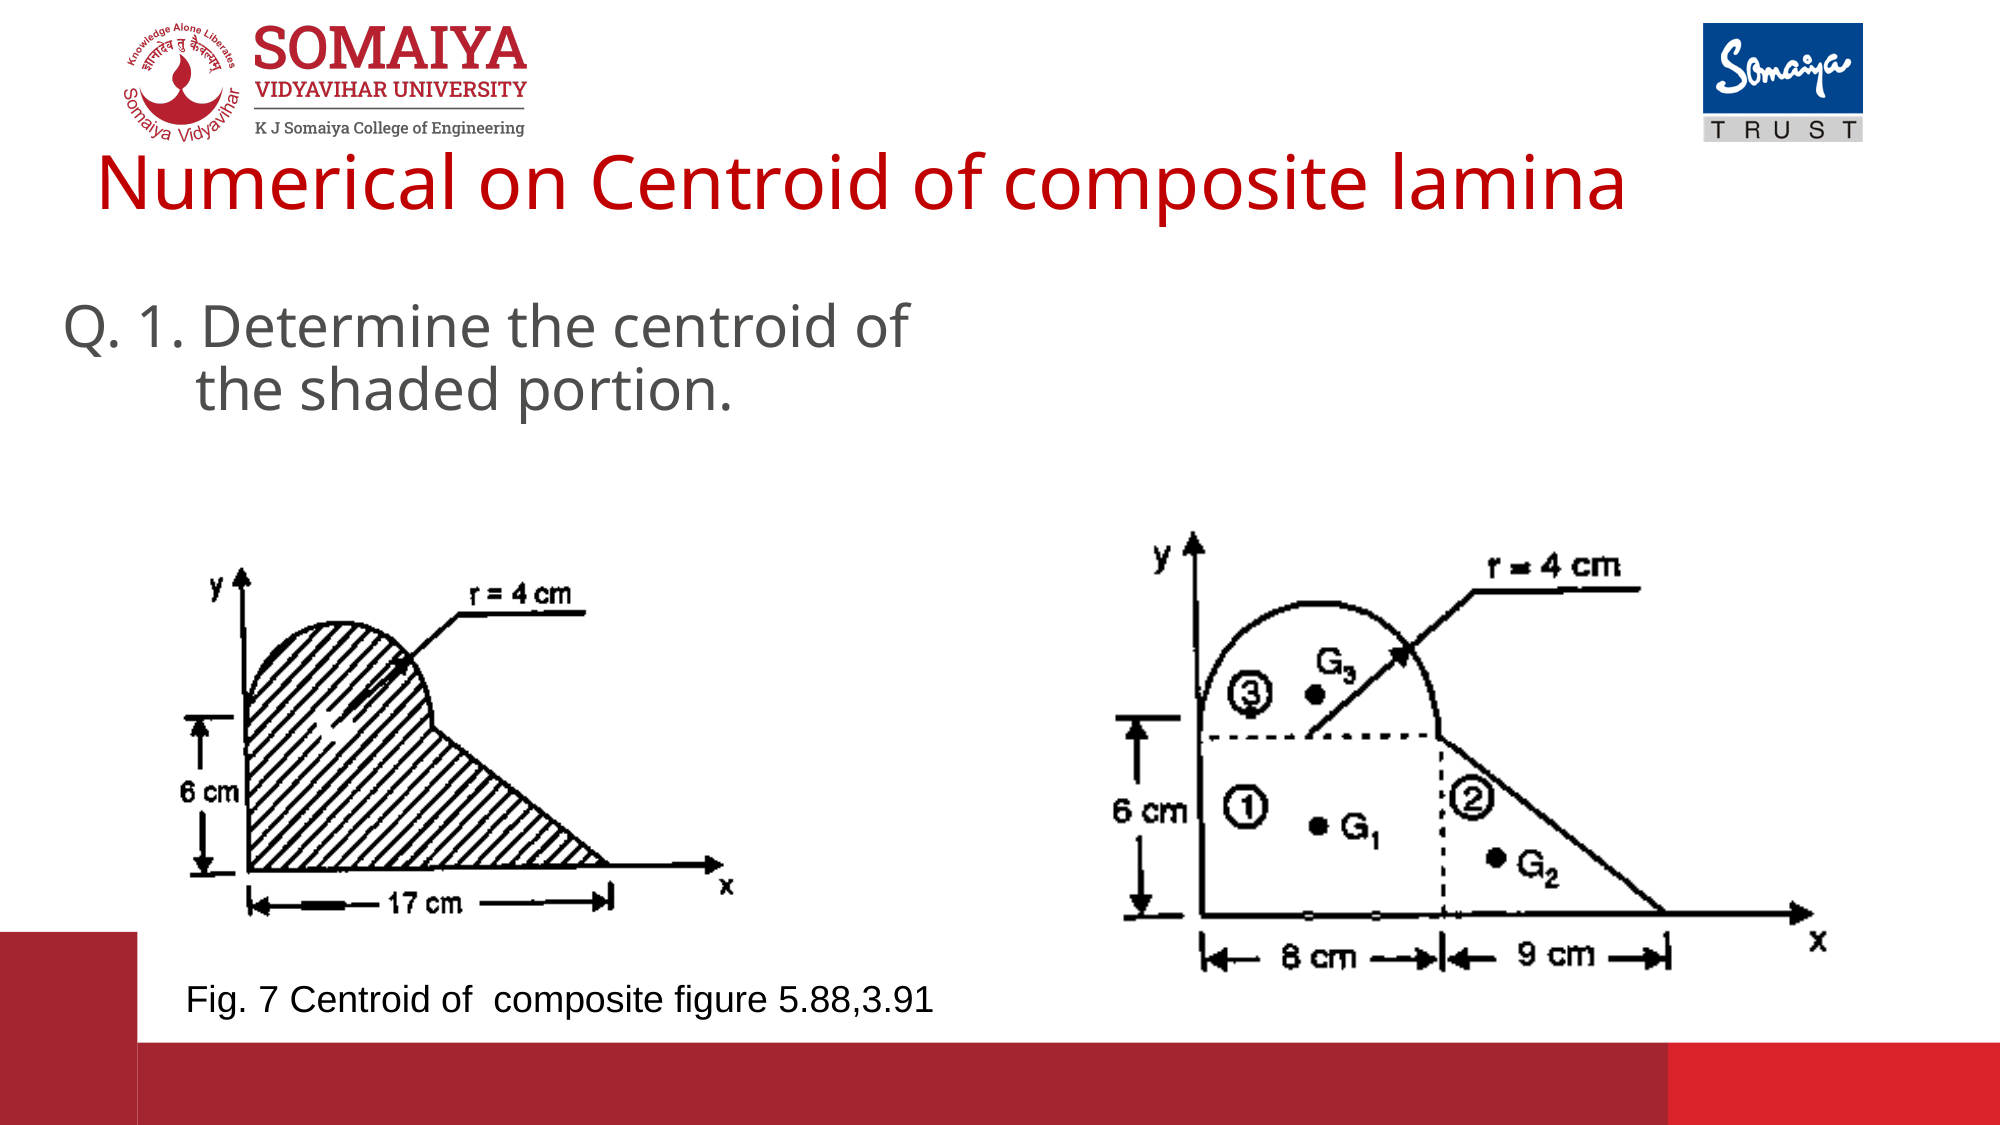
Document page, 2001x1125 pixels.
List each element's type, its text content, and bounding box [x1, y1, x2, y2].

text_box Fig. 7 Centroid of composite figure 5.88,3.91 [170, 967, 953, 1028]
picture [1703, 23, 1863, 142]
list Q. 1. Determine the centroid of the shaded portion. [47, 290, 954, 461]
title Numerical on Centroid of composite lamina [0, 76, 1725, 295]
picture [124, 23, 527, 76]
picture [1059, 489, 1843, 999]
picture [170, 542, 750, 945]
